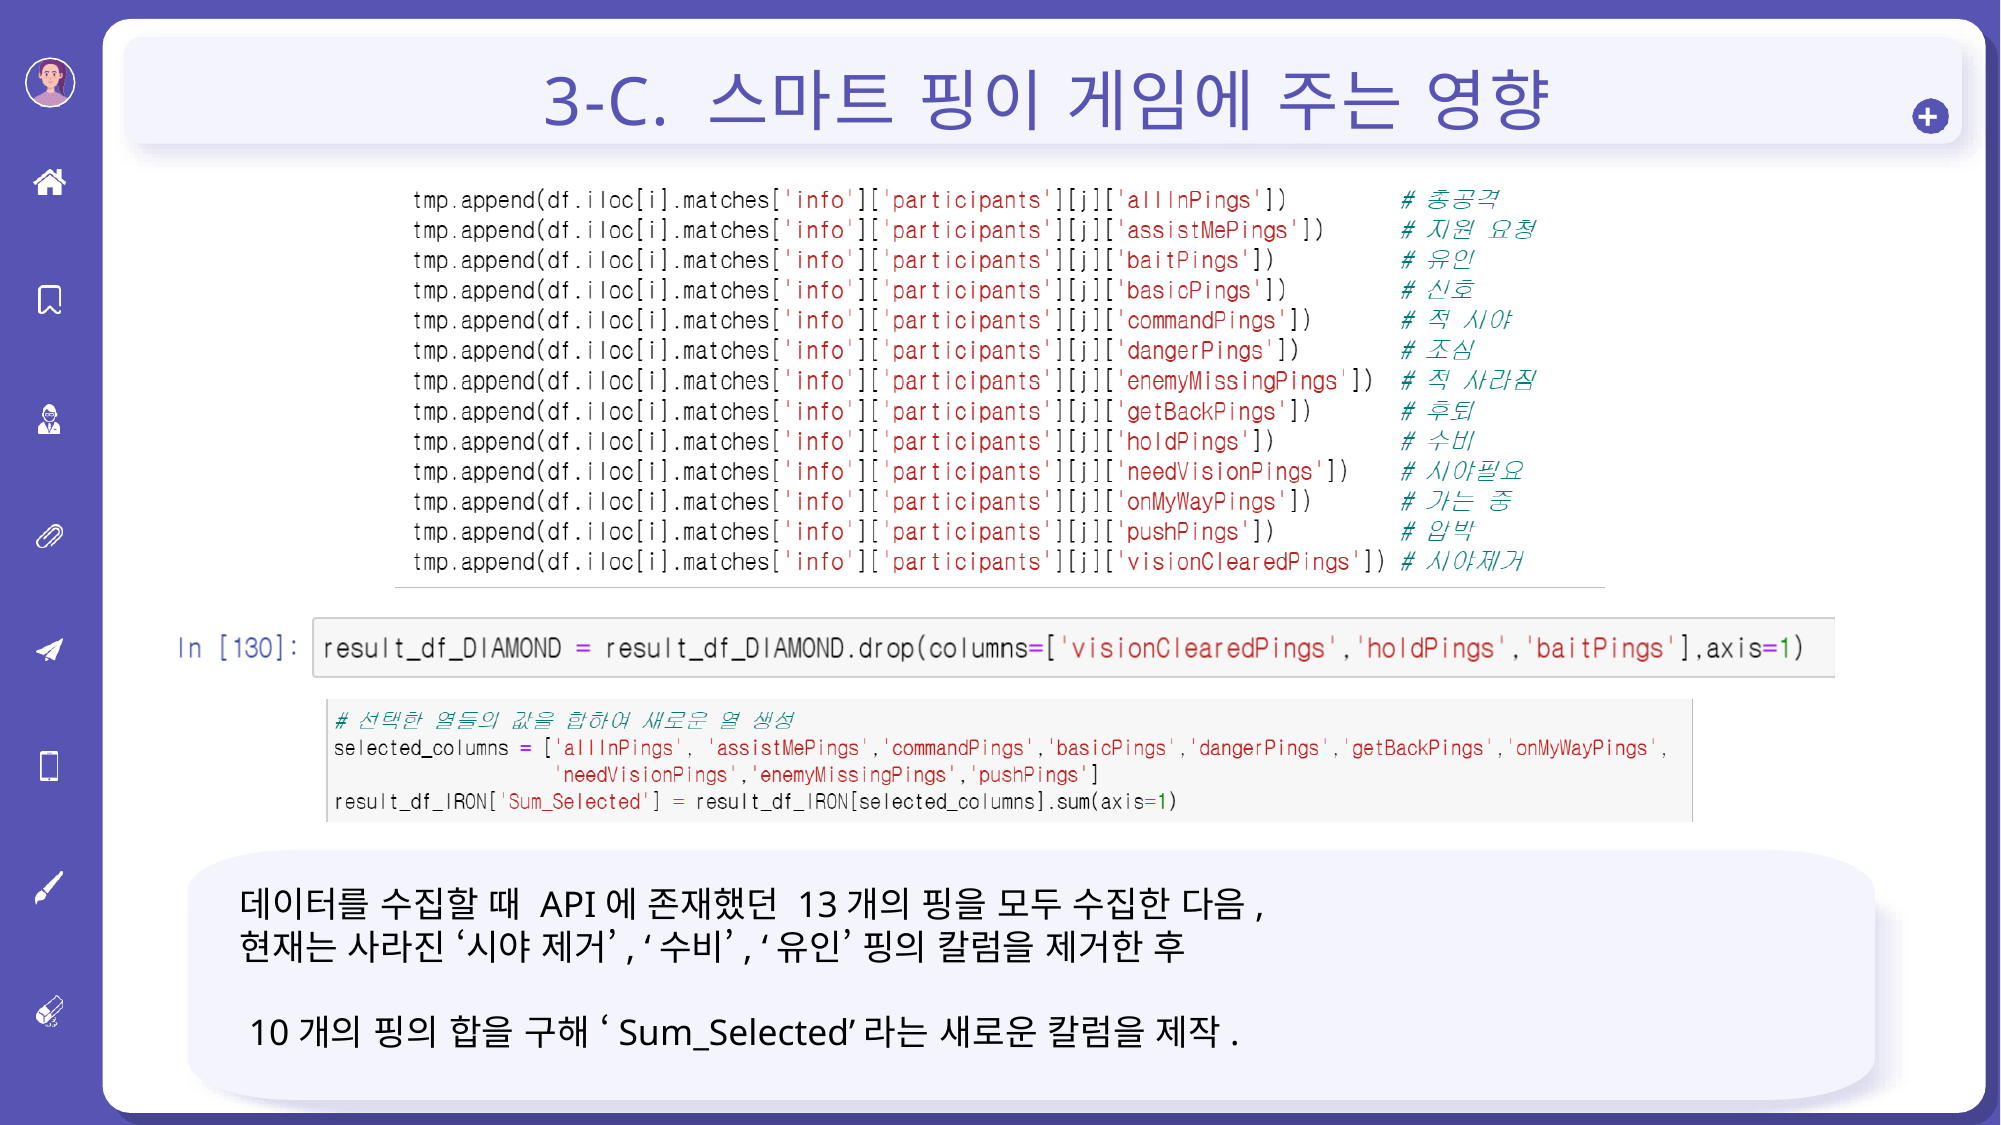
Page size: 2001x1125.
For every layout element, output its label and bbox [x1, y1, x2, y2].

text_box [102, 10, 2000, 1125]
picture [35, 638, 63, 662]
picture [164, 612, 1836, 684]
picture [306, 699, 1694, 823]
picture [38, 404, 60, 434]
picture [35, 995, 63, 1027]
text_box [24, 57, 76, 108]
picture [1912, 98, 1949, 135]
picture [395, 176, 1605, 588]
picture [40, 751, 59, 782]
picture [35, 871, 64, 906]
picture [38, 285, 61, 315]
picture [35, 523, 63, 548]
picture [33, 169, 66, 195]
